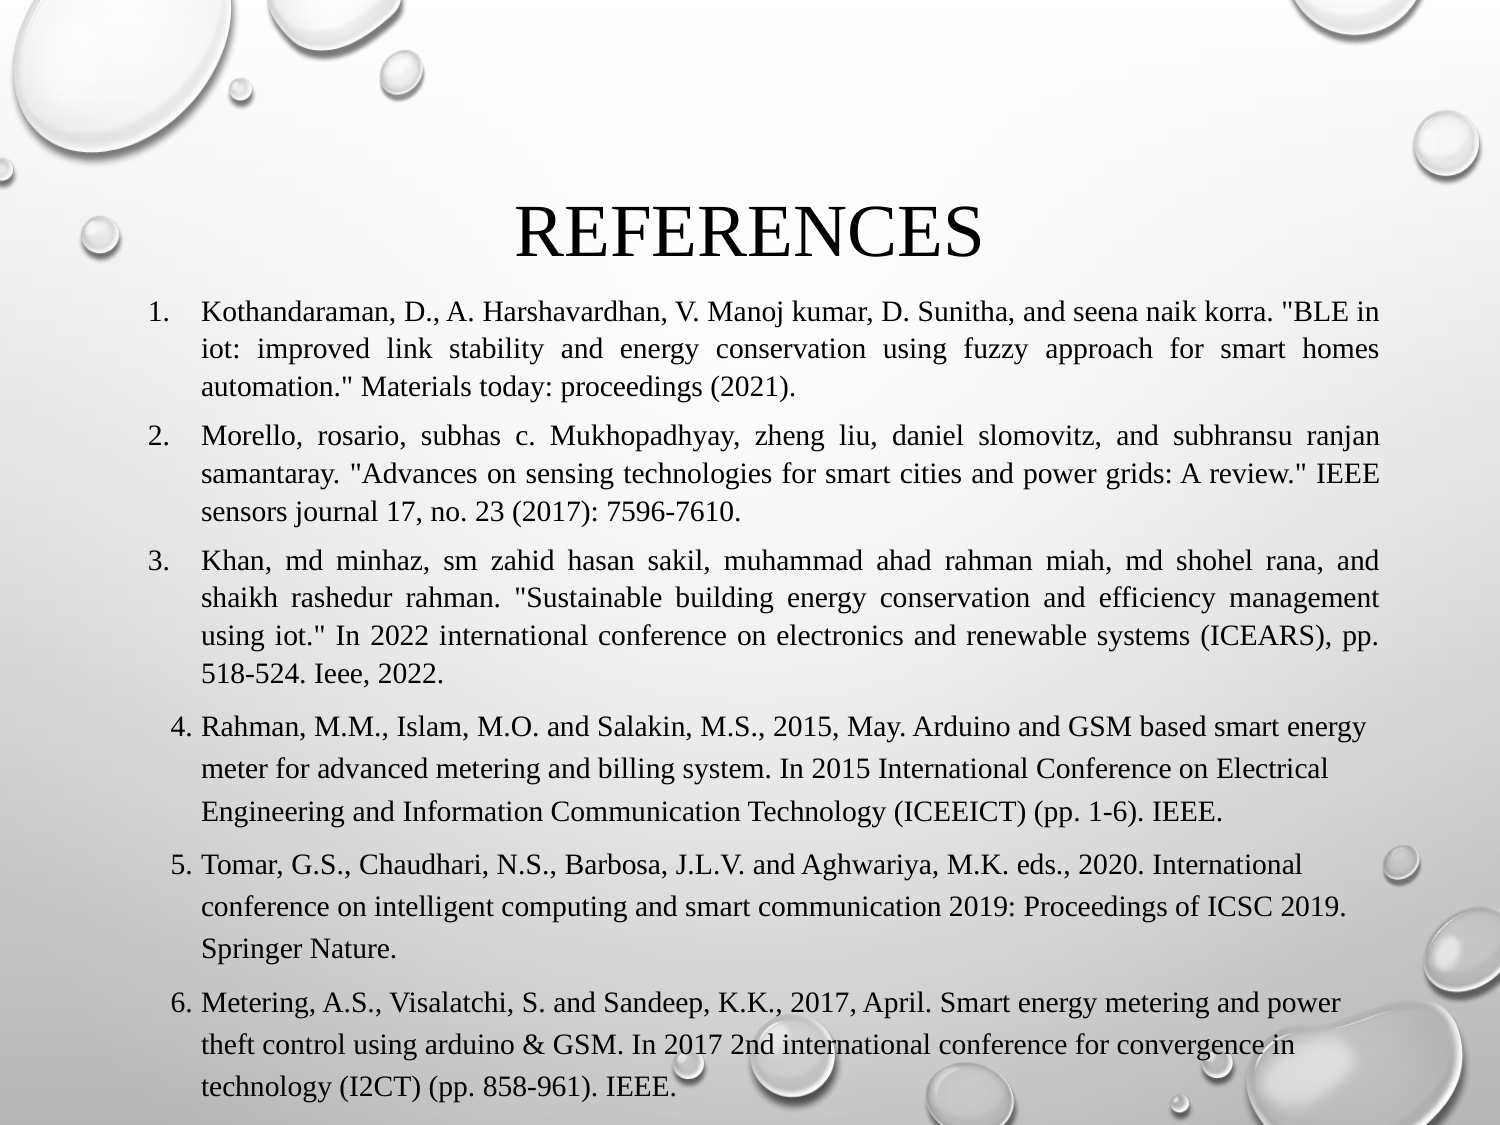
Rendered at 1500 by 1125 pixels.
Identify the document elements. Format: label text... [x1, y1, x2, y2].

picture [0, 0, 1500, 1125]
list Kothandaraman, D., A. Harshavardhan, V. Manoj kumar, D. Sunitha, and seena naik korra. "BLE in iot: improved link stability and energy conservation using fuzzy approach for smart homes automation." Materials today: proceedings (2021). Morello, rosario, subhas c. Mukhopadhyay, zheng liu, daniel slomovitz, and subhransu ranjan samantaray. "Advances on sensing technologies for smart cities and power grids: A review." IEEE sensors journal 17, no. 23 (2017): 7596-7610. Khan, md minhaz, sm zahid hasan sakil, muhammad ahad rahman miah, md shohel rana, and shaikh rashedur rahman. "Sustainable building energy conservation and efficiency management using iot." In 2022 international conference on electronics and renewable systems (ICEARS), pp. 518-524. Ieee, 2022. Rahman, M.M., Islam, M.O. and Salakin, M.S., 2015, May. Arduino and GSM based smart energy meter for advanced metering and billing system. In 2015 International Conference on Electrical Engineering and Information Communication Technology (ICEEICT) (pp. 1-6). IEEE. Tomar, G.S., Chaudhari, N.S., Barbosa, J.L.V. and Aghwariya, M.K. eds., 2020. International conference on intelligent computing and smart communication 2019: Proceedings of ICSC 2019. Springer Nature. Metering, A.S., Visalatchi, S. and Sandeep, K.K., 2017, April. Smart energy metering and power theft control using arduino & GSM. In 2017 2nd international conference for convergence in technology (I2CT) (pp. 858-961). IEEE. [132, 281, 1408, 1125]
title REFERENCES [112, 101, 1388, 364]
